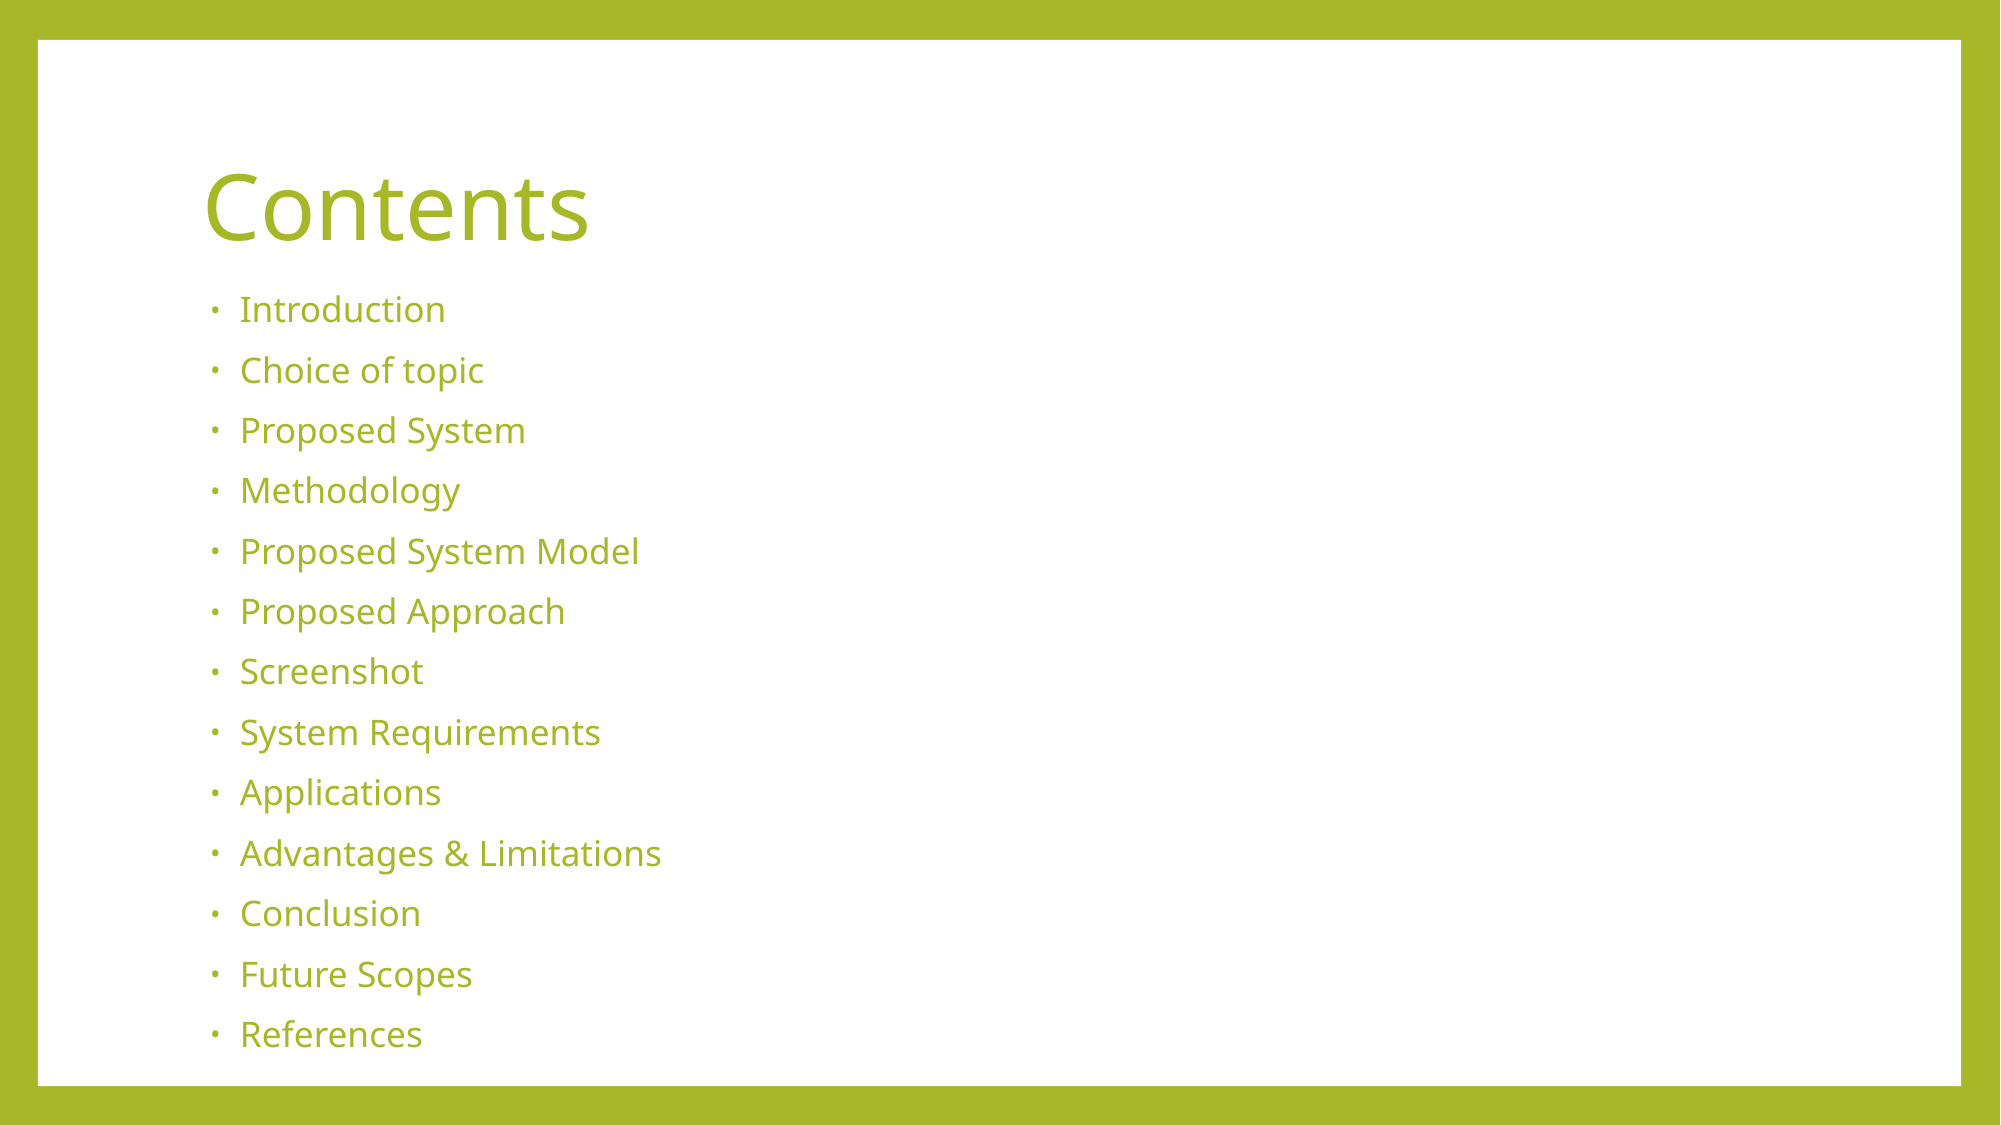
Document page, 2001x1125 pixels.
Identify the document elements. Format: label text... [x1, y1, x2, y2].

list Introduction Choice of topic Proposed System Methodology Proposed System Model Proposed Approach Screenshot System Requirements Applications Advantages & Limitations Conclusion Future Scopes References [187, 284, 1808, 1070]
title Contents [187, 99, 1808, 284]
